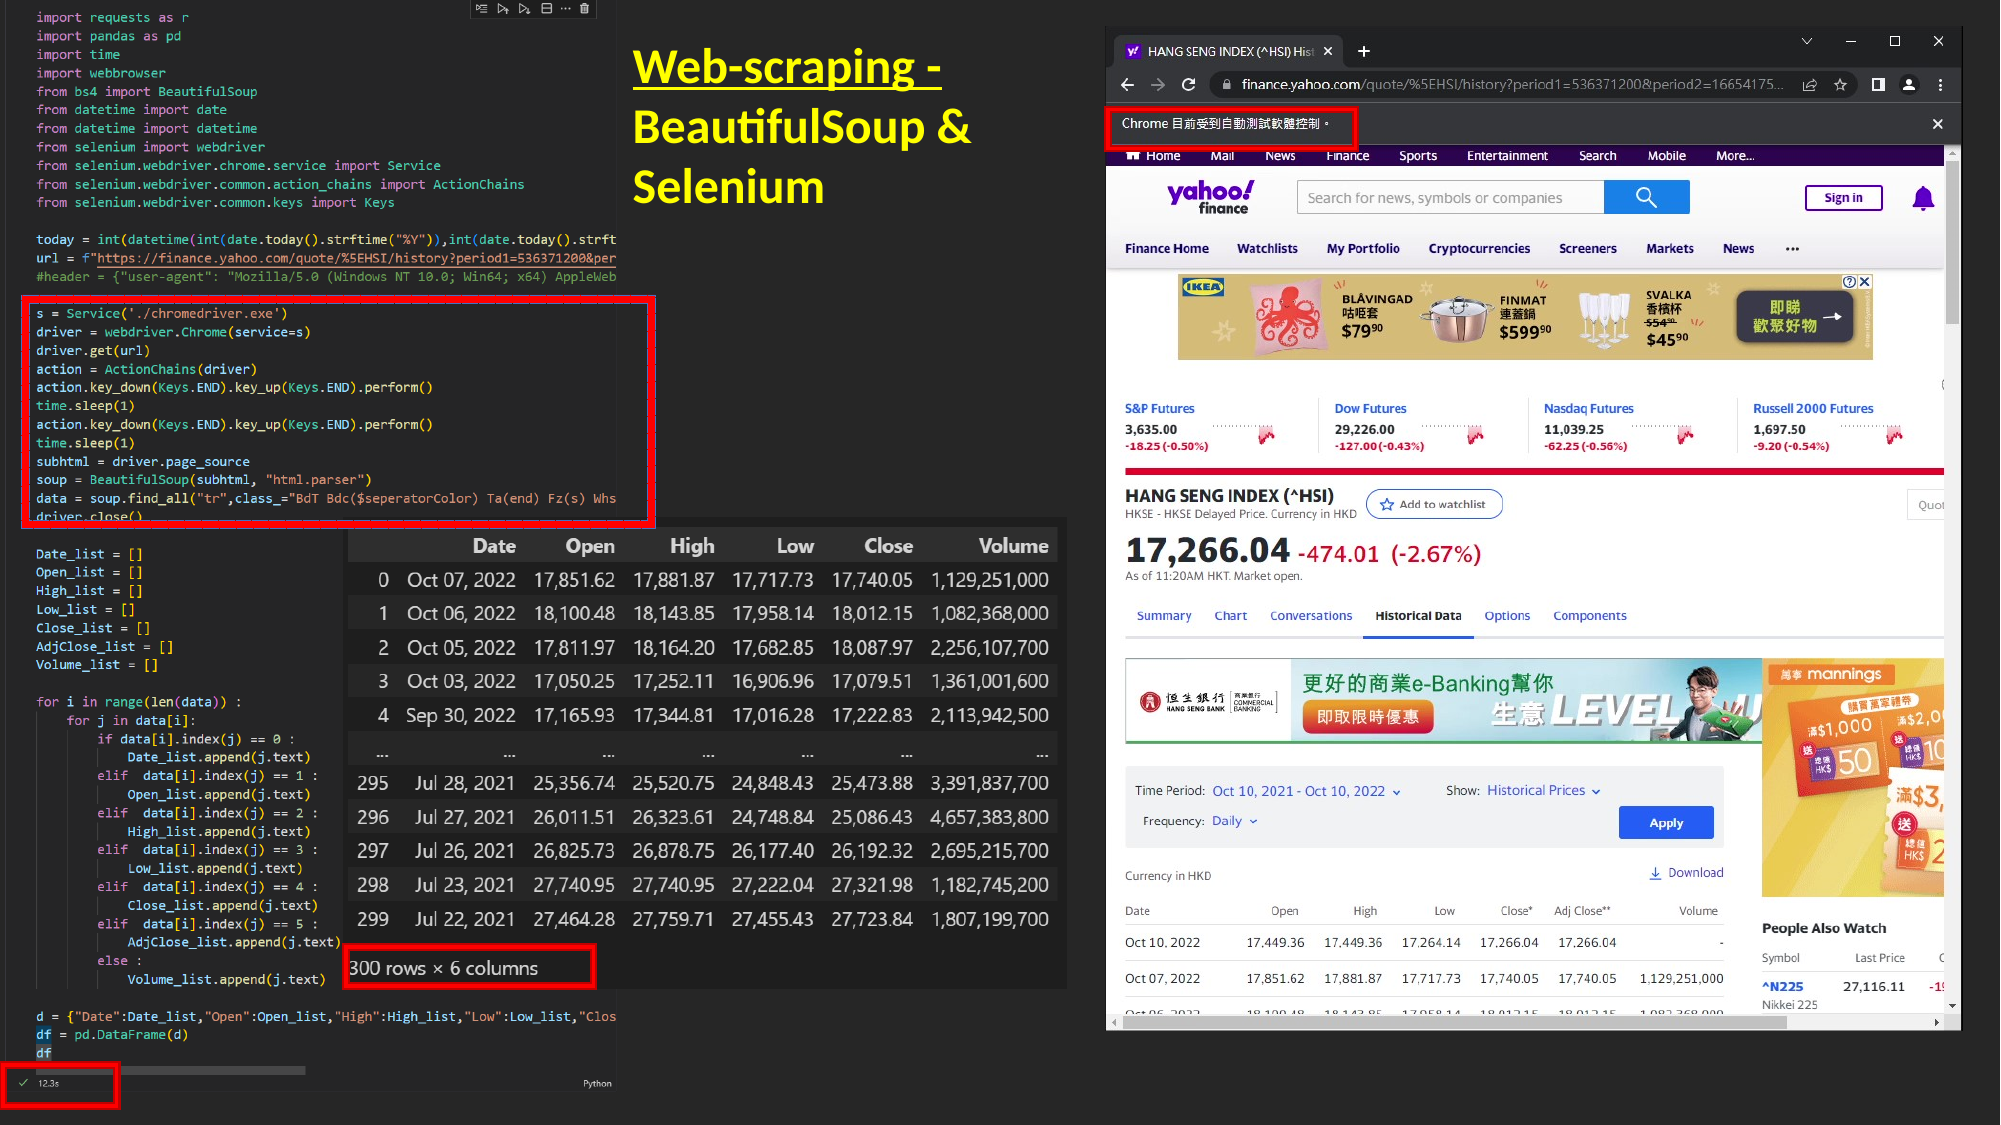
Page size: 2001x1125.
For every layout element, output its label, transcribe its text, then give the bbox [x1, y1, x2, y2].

text_box Web-scraping - BeautifulSoup & Selenium [618, 26, 1104, 222]
text_box [0, 1061, 121, 1110]
text_box [617, 294, 656, 517]
picture [1105, 26, 1963, 1031]
picture [5, 0, 1067, 1093]
